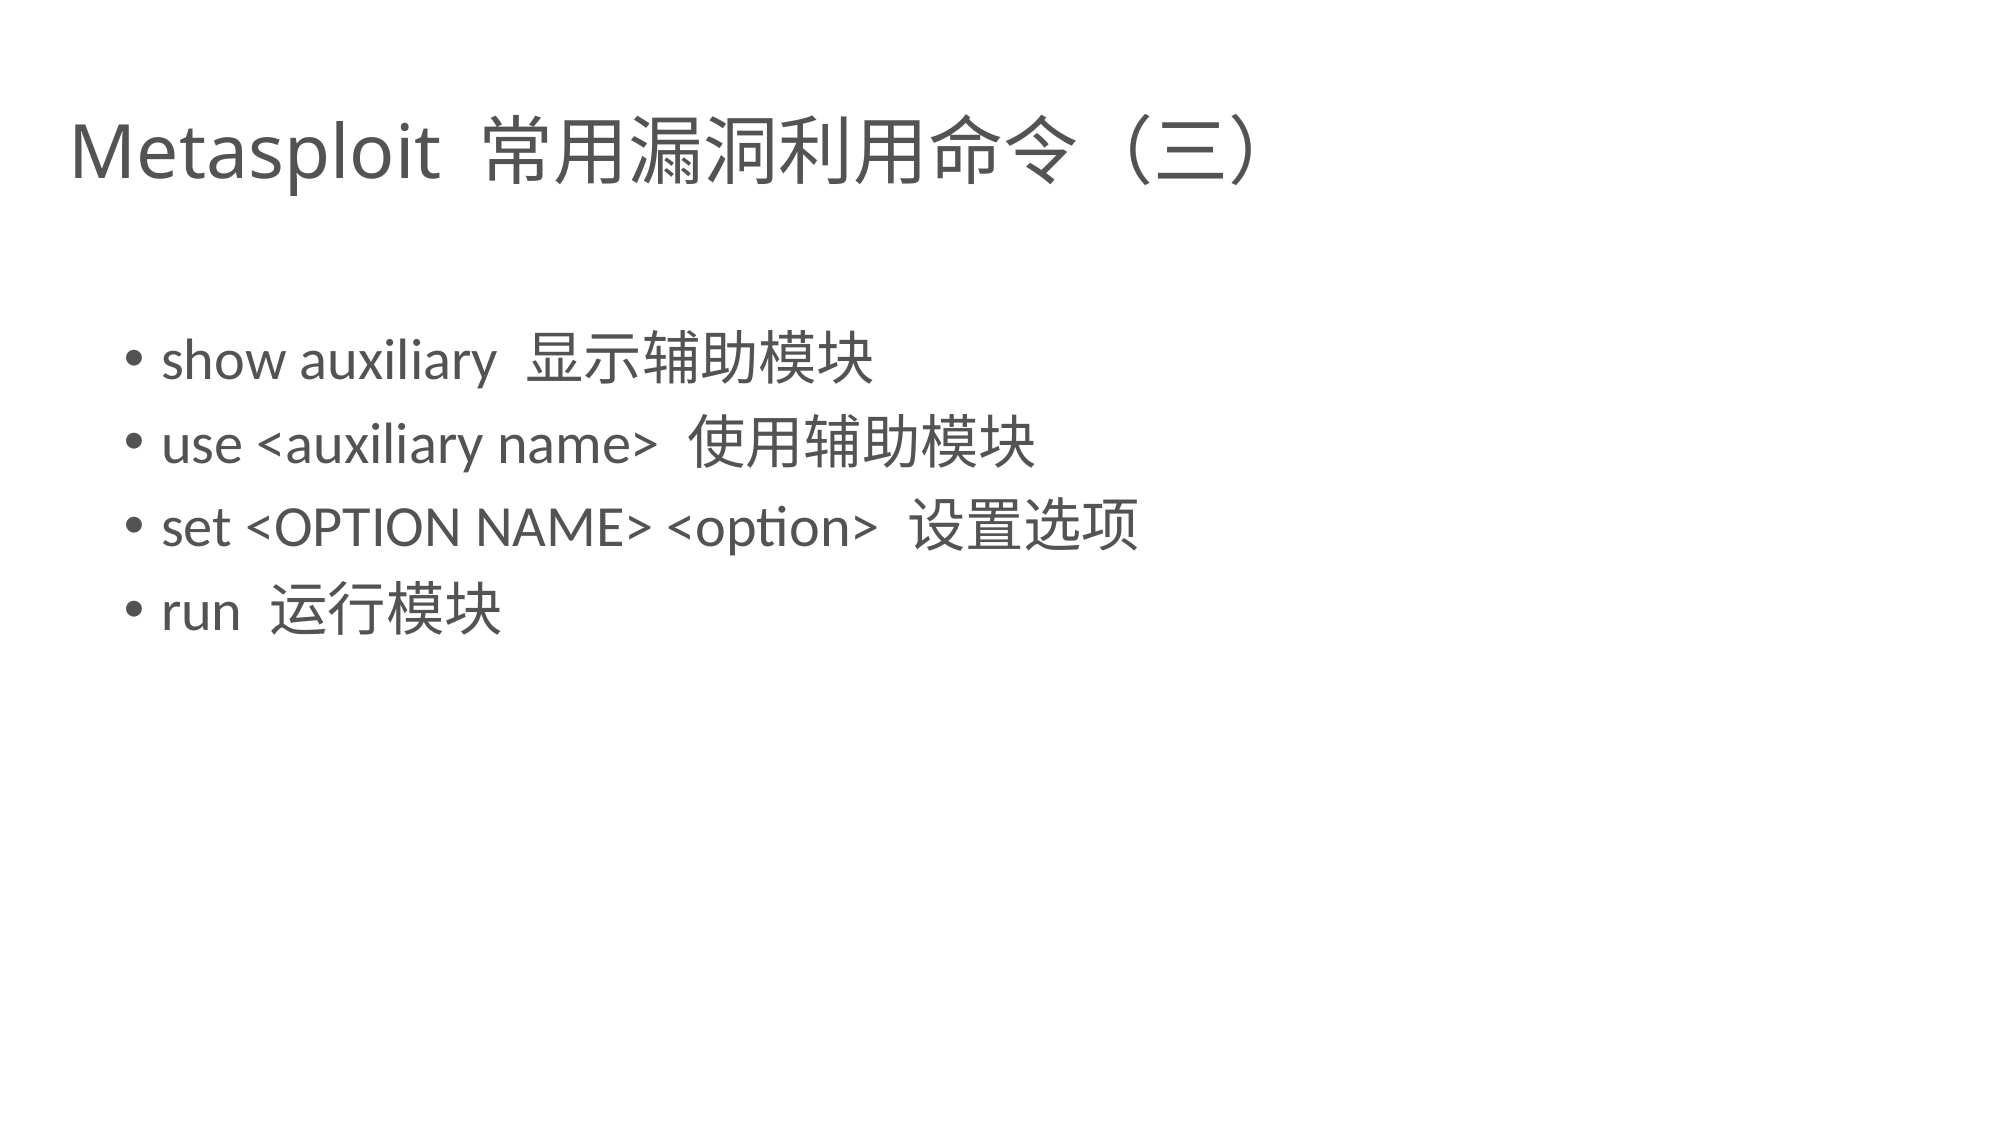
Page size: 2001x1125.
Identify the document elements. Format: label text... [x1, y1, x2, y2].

list show auxiliary 显示辅助模块 use <auxiliary name> 使用辅助模块 set <OPTION NAME> <option> 设置选项 run 运行模块 [108, 321, 1909, 804]
title Metasploit 常用漏洞利用命令（三） [53, 107, 1559, 201]
